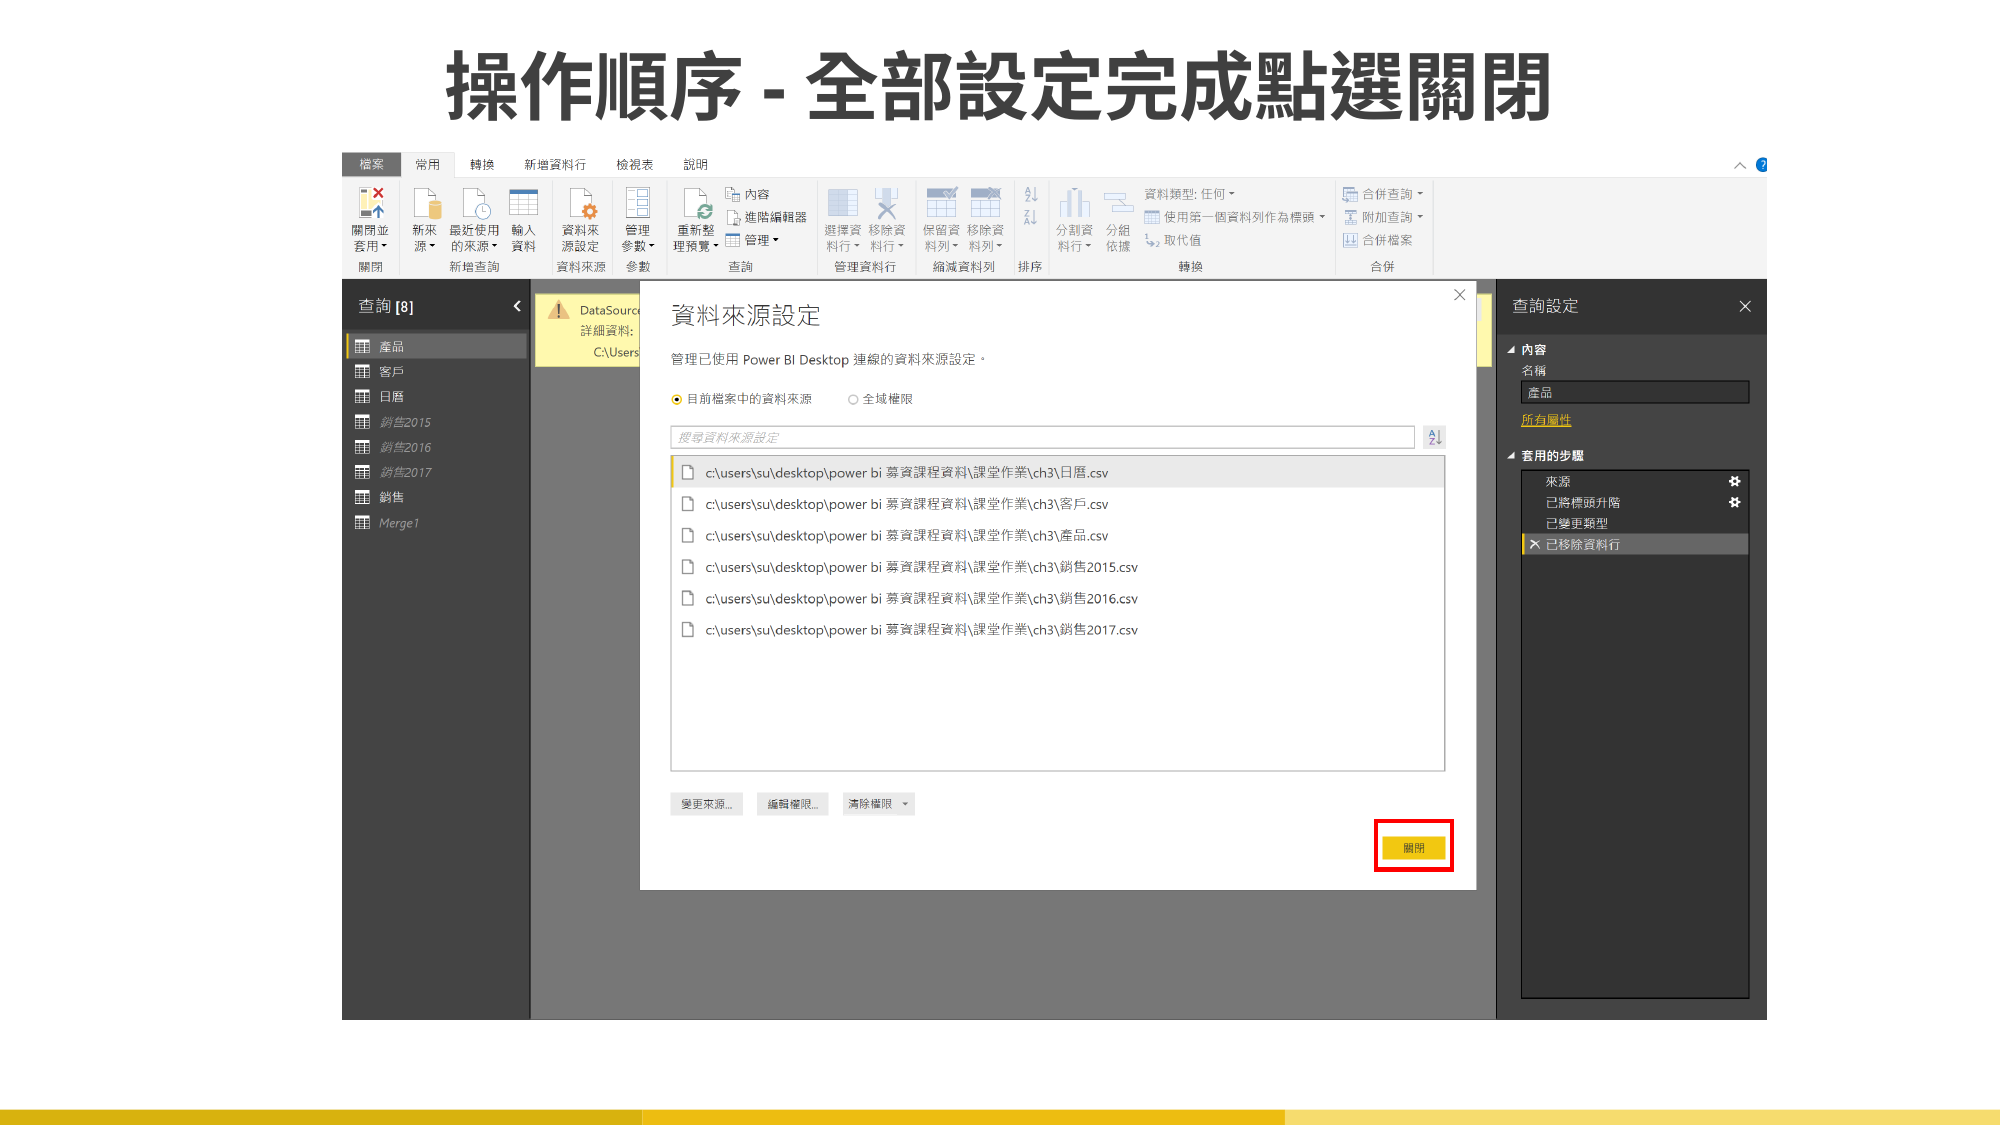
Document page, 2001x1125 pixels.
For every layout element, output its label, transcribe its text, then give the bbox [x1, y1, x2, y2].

picture [342, 151, 1767, 1020]
title 操作順序-全部設定完成點選關閉 [0, 20, 2000, 161]
